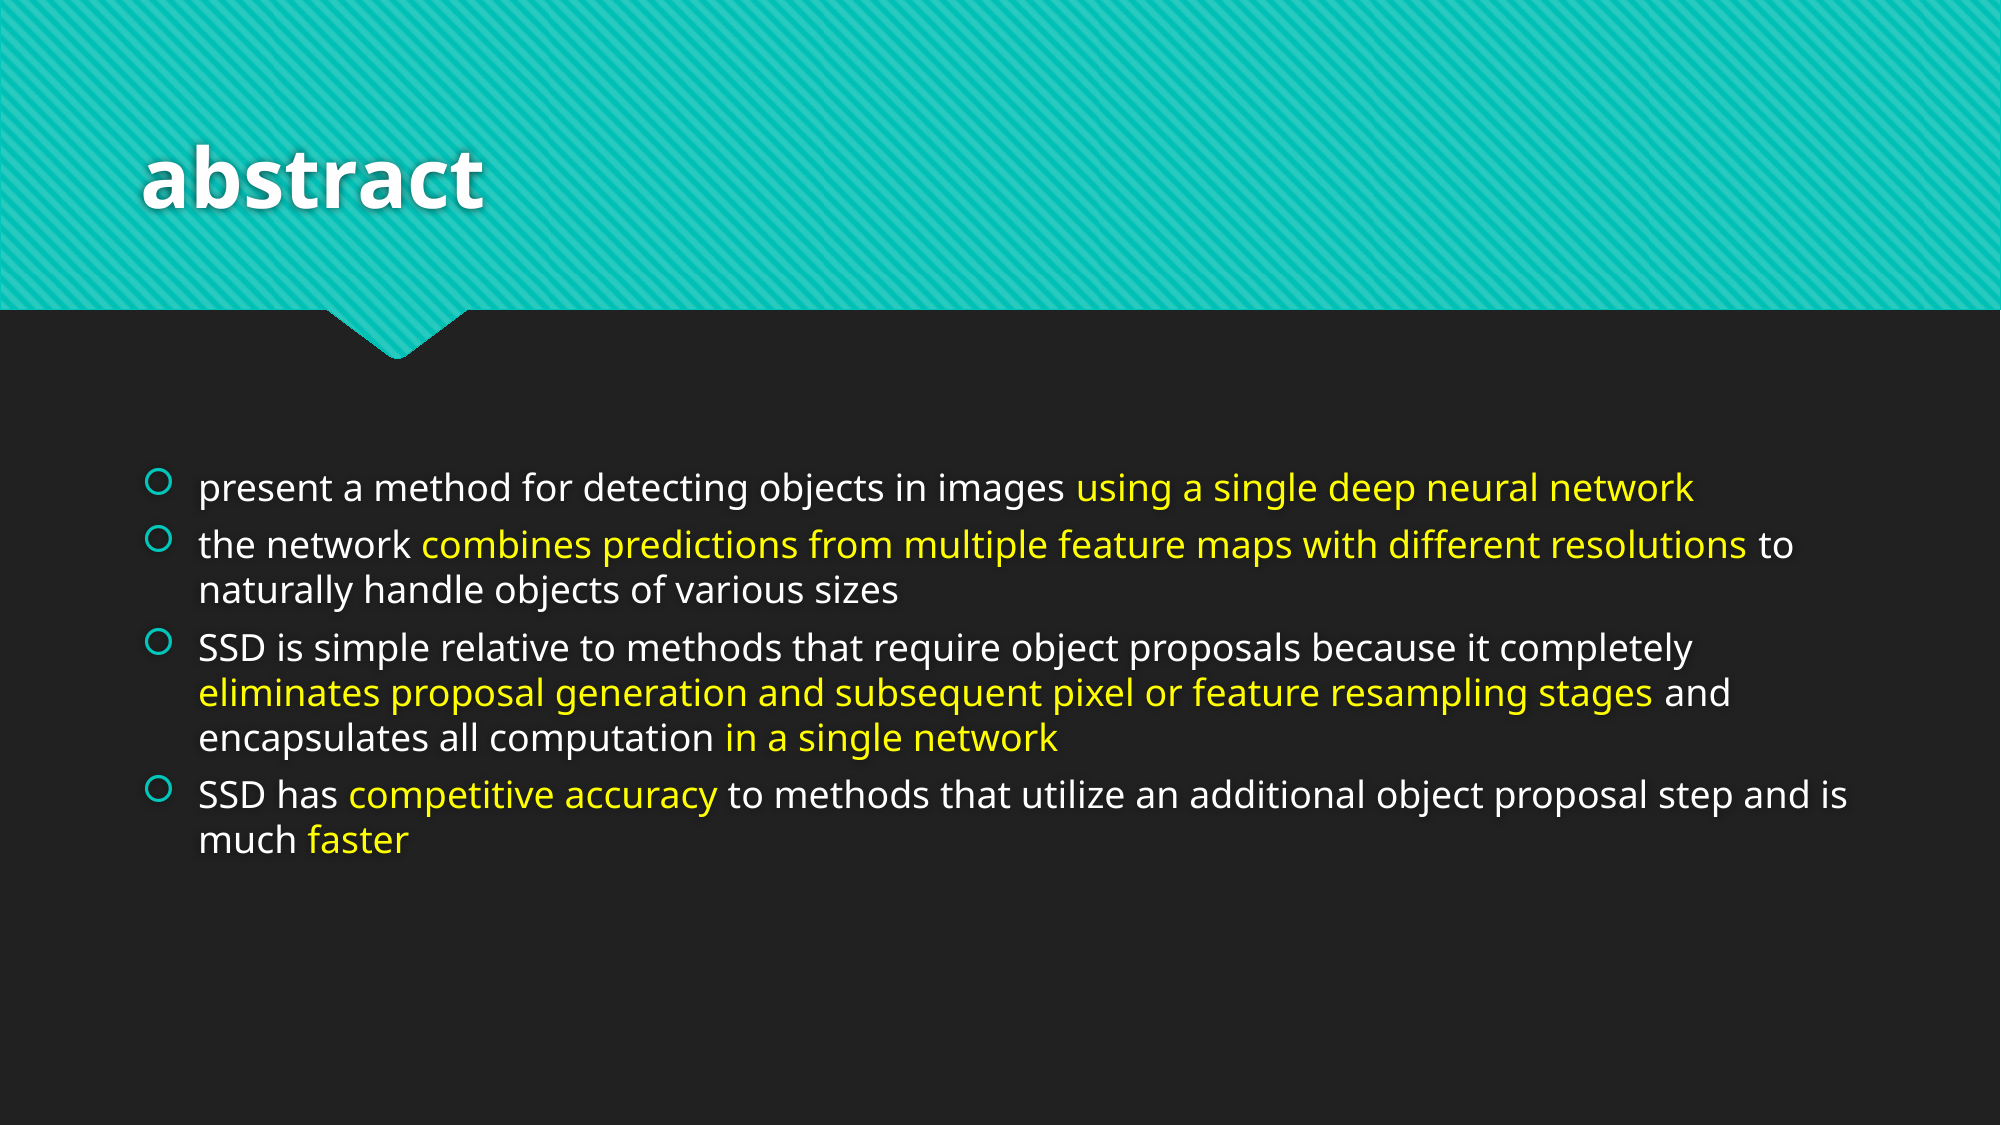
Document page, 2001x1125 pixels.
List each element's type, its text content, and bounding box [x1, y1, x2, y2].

title abstract [132, 72, 1868, 234]
list present a method for detecting objects in images using a single deep neural network the network combines predictions from multiple feature maps with different resolutions to naturally handle objects of various sizes SSD is simple relative to methods that require object proposals because it completely eliminates proposal generation and subsequent pixel or feature resampling stages and encapsulates all computation in a single network SSD has competitive accuracy to methods that utilize an additional object proposal step and is much faster [133, 364, 1867, 962]
picture [1, 0, 2000, 358]
